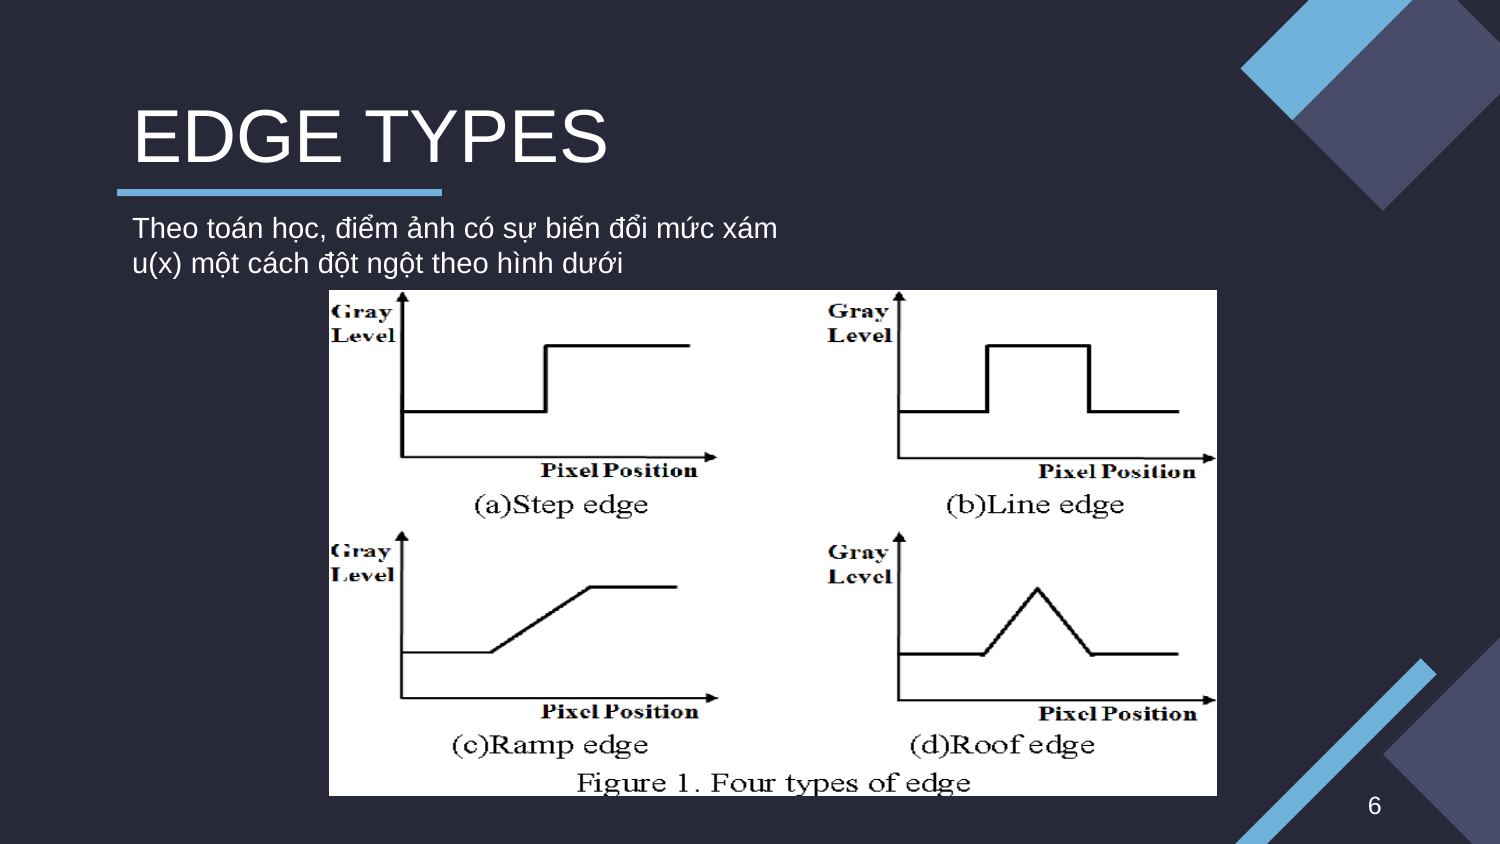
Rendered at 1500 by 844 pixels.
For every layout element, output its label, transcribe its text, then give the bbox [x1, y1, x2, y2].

picture [328, 290, 1217, 796]
text_box Theo toán học, điểm ảnh có sự biến đổi mức xám u(x) một cách đột ngột theo hình dưới [116, 202, 818, 288]
text_box [117, 189, 442, 197]
title EDGE TYPES [116, 88, 1383, 177]
slide_number ‹#› [1059, 782, 1397, 828]
